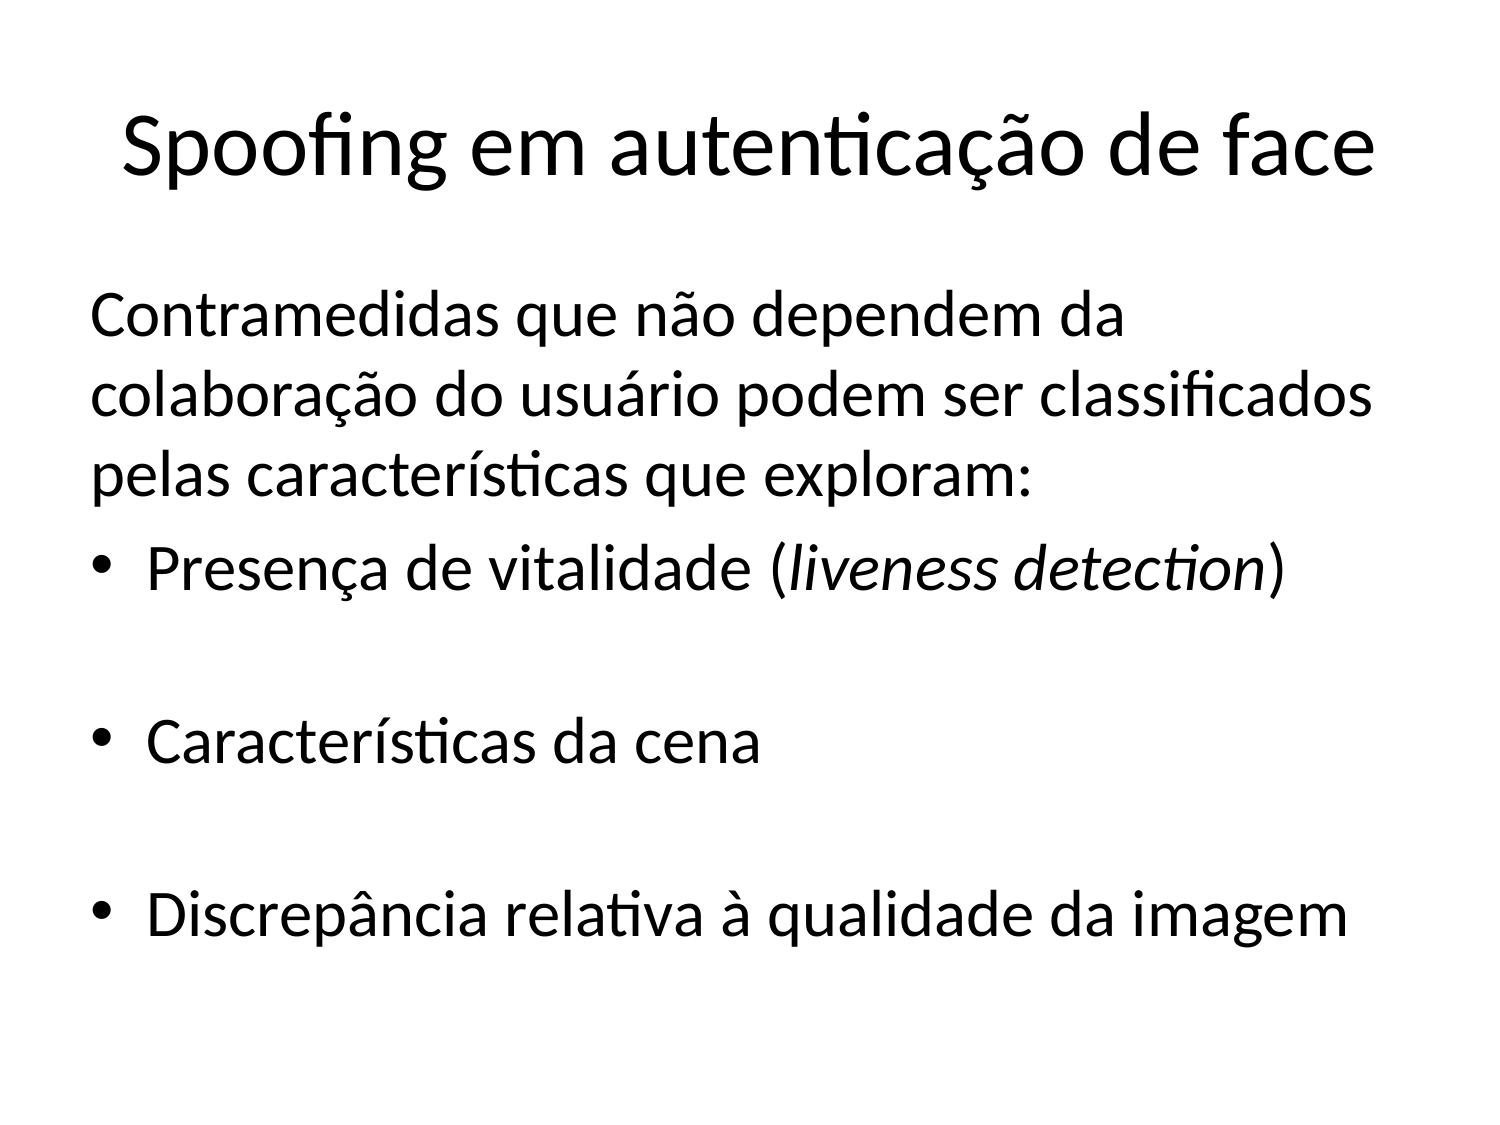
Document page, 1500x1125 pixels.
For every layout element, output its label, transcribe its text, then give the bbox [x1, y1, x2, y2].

list Contramedidas que não dependem da colaboração do usuário podem ser classificados pelas características que exploram: Presença de vitalidade (liveness detection) Características da cena Discrepância relativa à qualidade da imagem [75, 262, 1425, 1005]
title Spoofing em autenticação de face [75, 45, 1425, 233]
